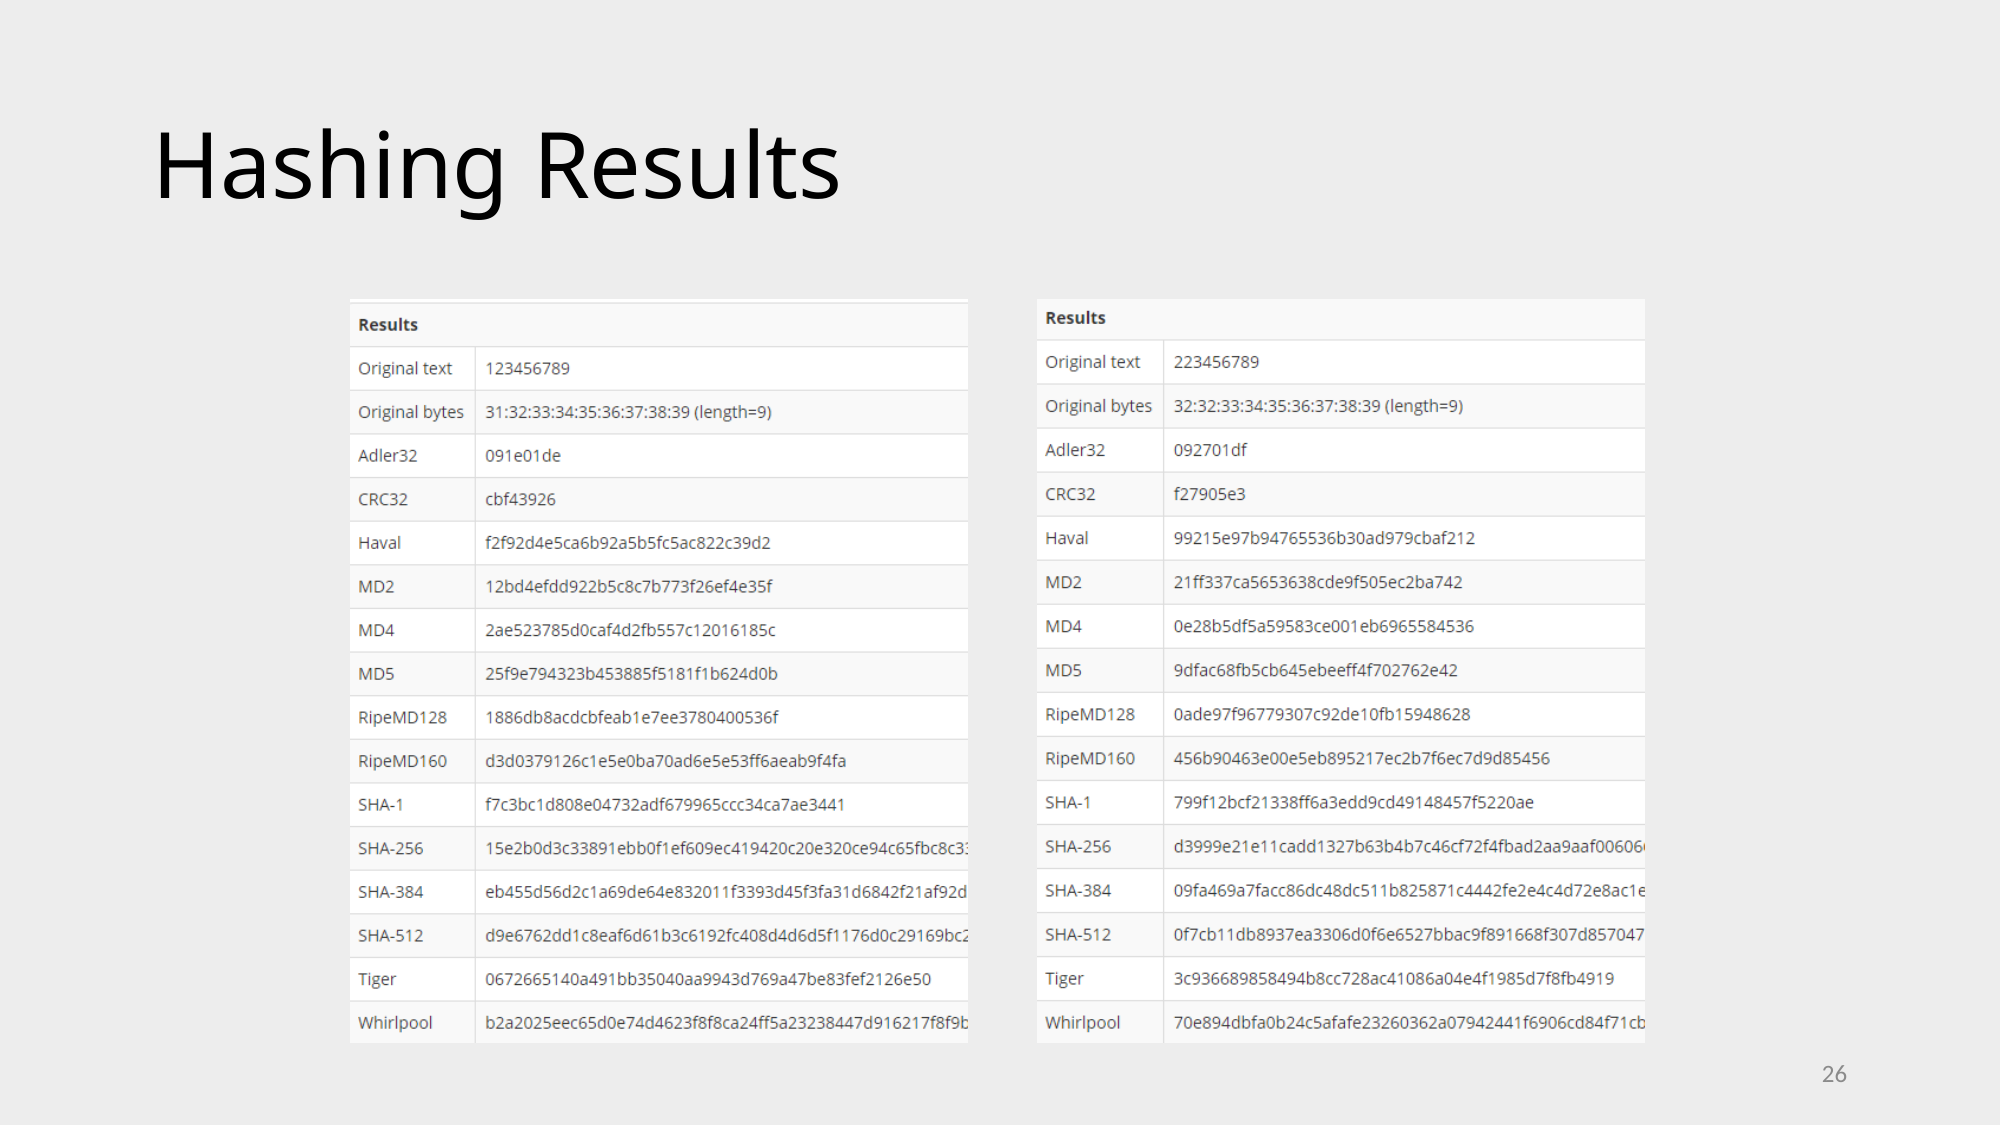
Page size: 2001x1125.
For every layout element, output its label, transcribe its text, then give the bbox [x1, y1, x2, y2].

title Hashing Results [137, 59, 1863, 278]
slide_number 26 [1412, 1042, 1863, 1103]
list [1037, 299, 1645, 1043]
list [349, 299, 968, 1043]
